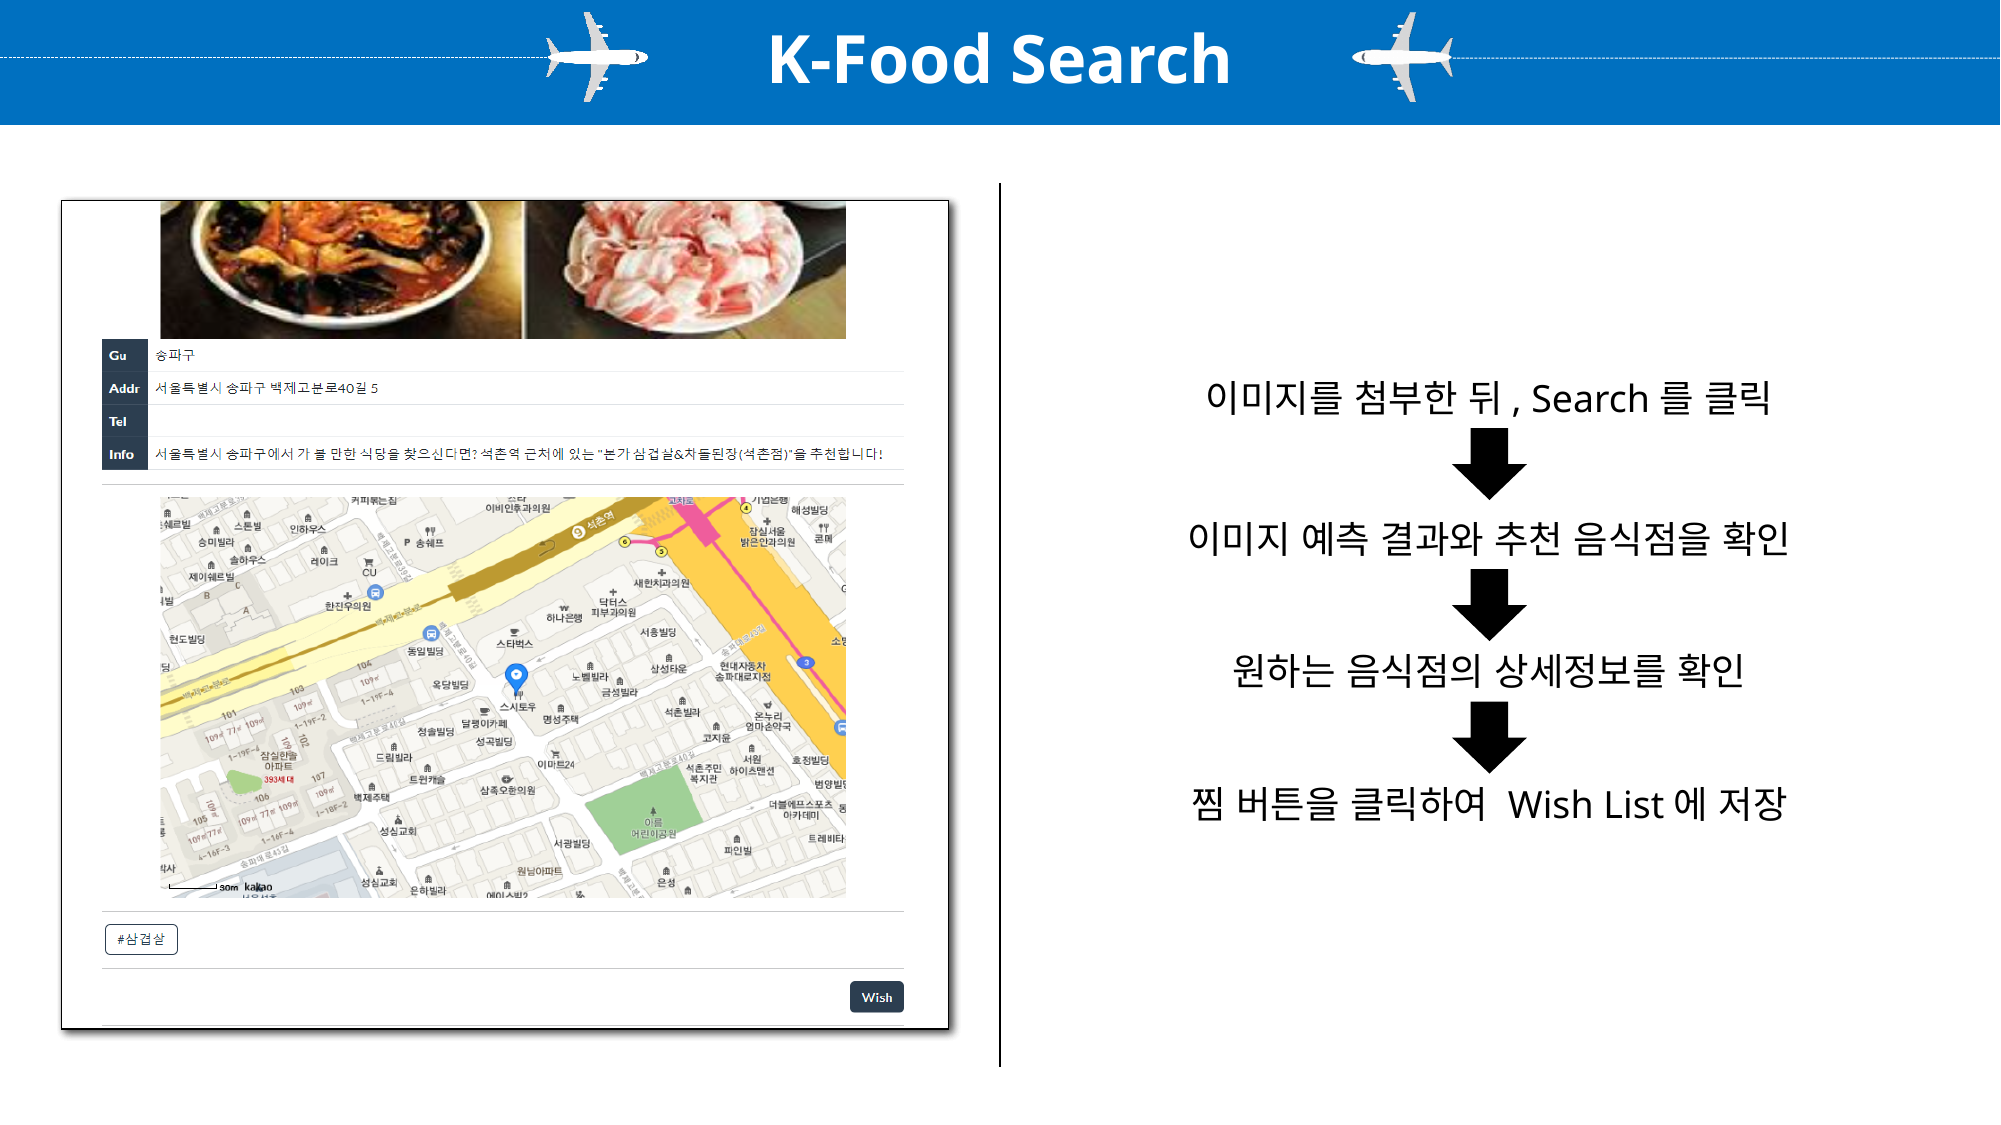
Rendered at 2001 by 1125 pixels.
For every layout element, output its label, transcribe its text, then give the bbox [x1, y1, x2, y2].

text_box [1449, 427, 1530, 502]
text_box K-Food Search [683, 9, 1317, 104]
picture [546, 12, 648, 102]
text_box 이미지를 첨부한 뒤, Search를 클릭 [1191, 367, 1788, 428]
text_box 이미지 예측 결과와 추천 음식점을 확인 [1046, 508, 1933, 569]
picture [1353, 13, 1453, 102]
text_box [1449, 568, 1530, 643]
text_box 원하는 음식점의 상세정보를 확인 [1217, 641, 1762, 701]
picture [61, 201, 948, 1029]
text_box 찜 버튼을 클릭하여 Wish List에 저장 [1176, 773, 1803, 834]
text_box [1449, 701, 1530, 775]
